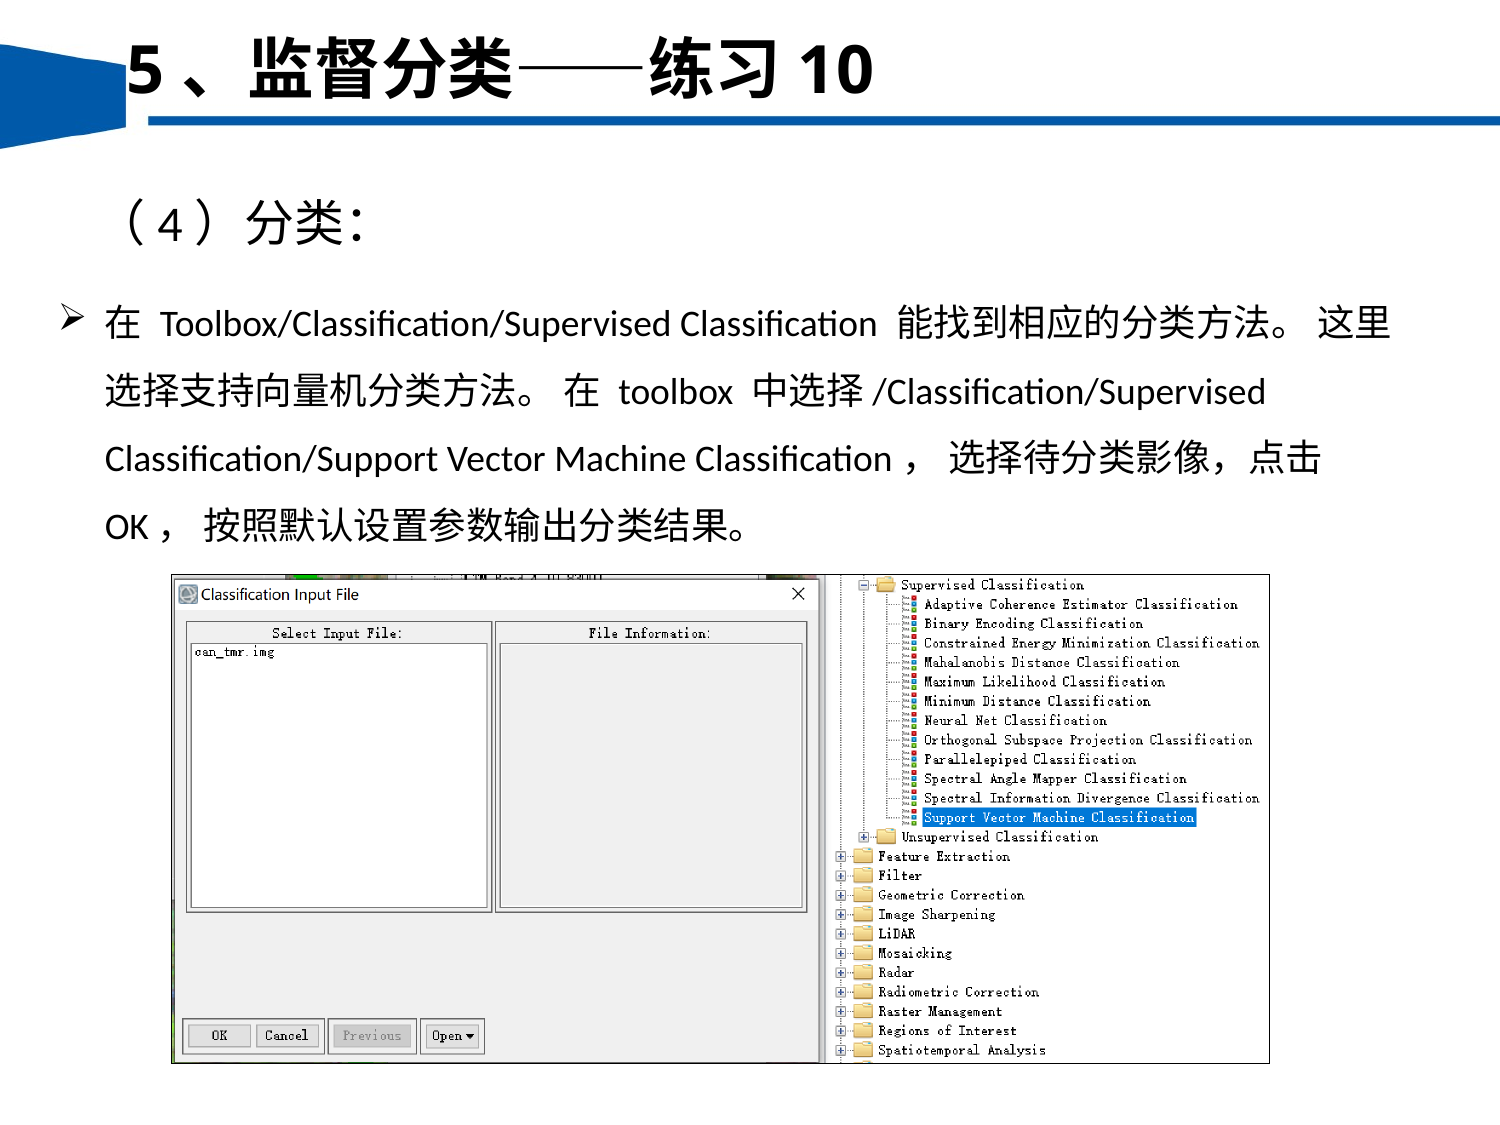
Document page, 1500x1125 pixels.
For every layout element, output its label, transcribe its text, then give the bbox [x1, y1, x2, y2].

text_box 在 Toolbox/Classification/Supervised Classification 能找到相应的分类方法。 这里选择支持向量机分类方法。 在 toolbox 中选择/Classification/Supervised Classification/Support Vector Machine Classification， 选择待分类影像，点击 OK， 按照默认设置参数输出分类结果。 [43, 269, 1422, 555]
text_box （4）分类： [80, 184, 1469, 915]
text_box 5、监督分类——练习10 [112, 19, 1500, 115]
picture [0, 0, 1500, 1125]
